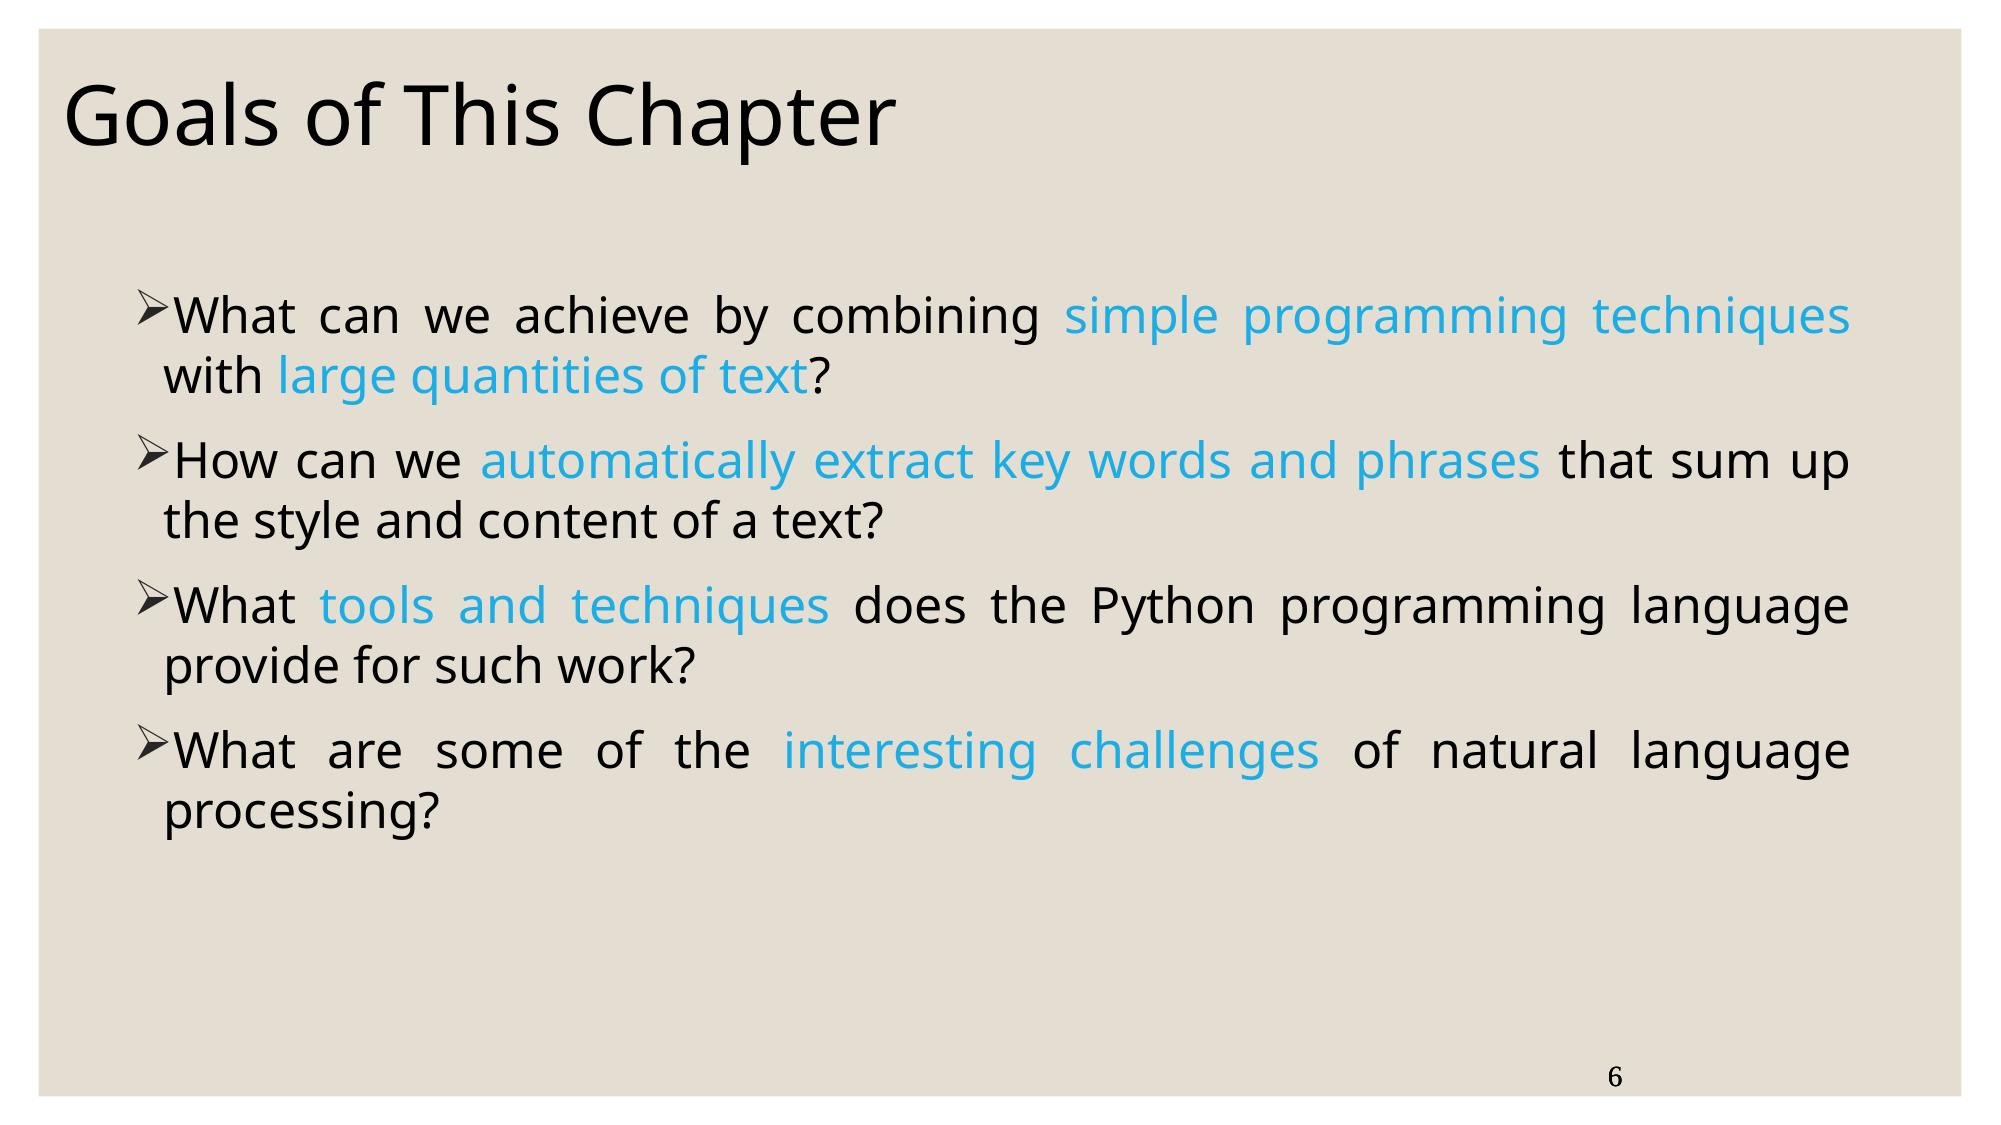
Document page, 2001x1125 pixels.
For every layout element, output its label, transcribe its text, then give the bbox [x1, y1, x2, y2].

text_box What can we achieve by combining simple programming techniques with large quantities of text? How can we automatically extract key words and phrases that sum up the style and content of a text? What tools and techniques does the Python programming language provide for such work? What are some of the interesting challenges of natural language processing? [112, 276, 1867, 949]
text_box Goals of This Chapter [47, 41, 1285, 197]
text_box [1324, 1050, 1638, 1100]
